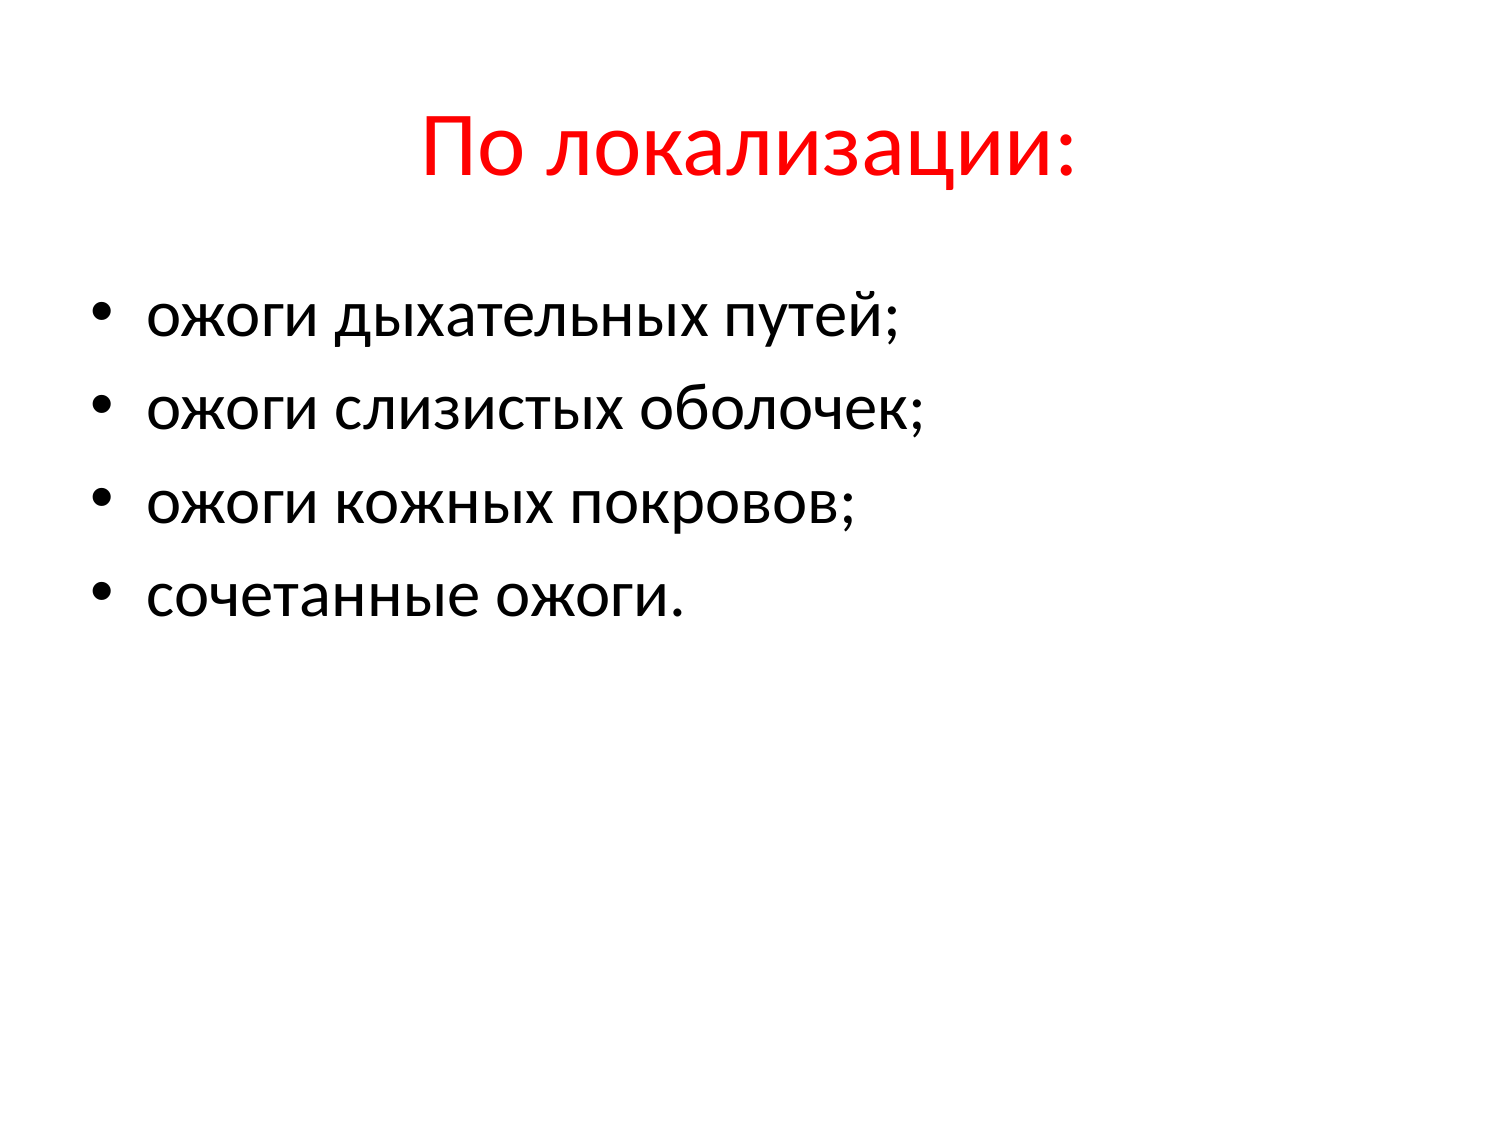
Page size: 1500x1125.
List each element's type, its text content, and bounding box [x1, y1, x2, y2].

title По локализации: [75, 45, 1425, 233]
list ожоги дыхательных путей; ожоги слизистых оболочек; ожоги кожных покровов; сочетанные ожоги. [75, 262, 1425, 1005]
